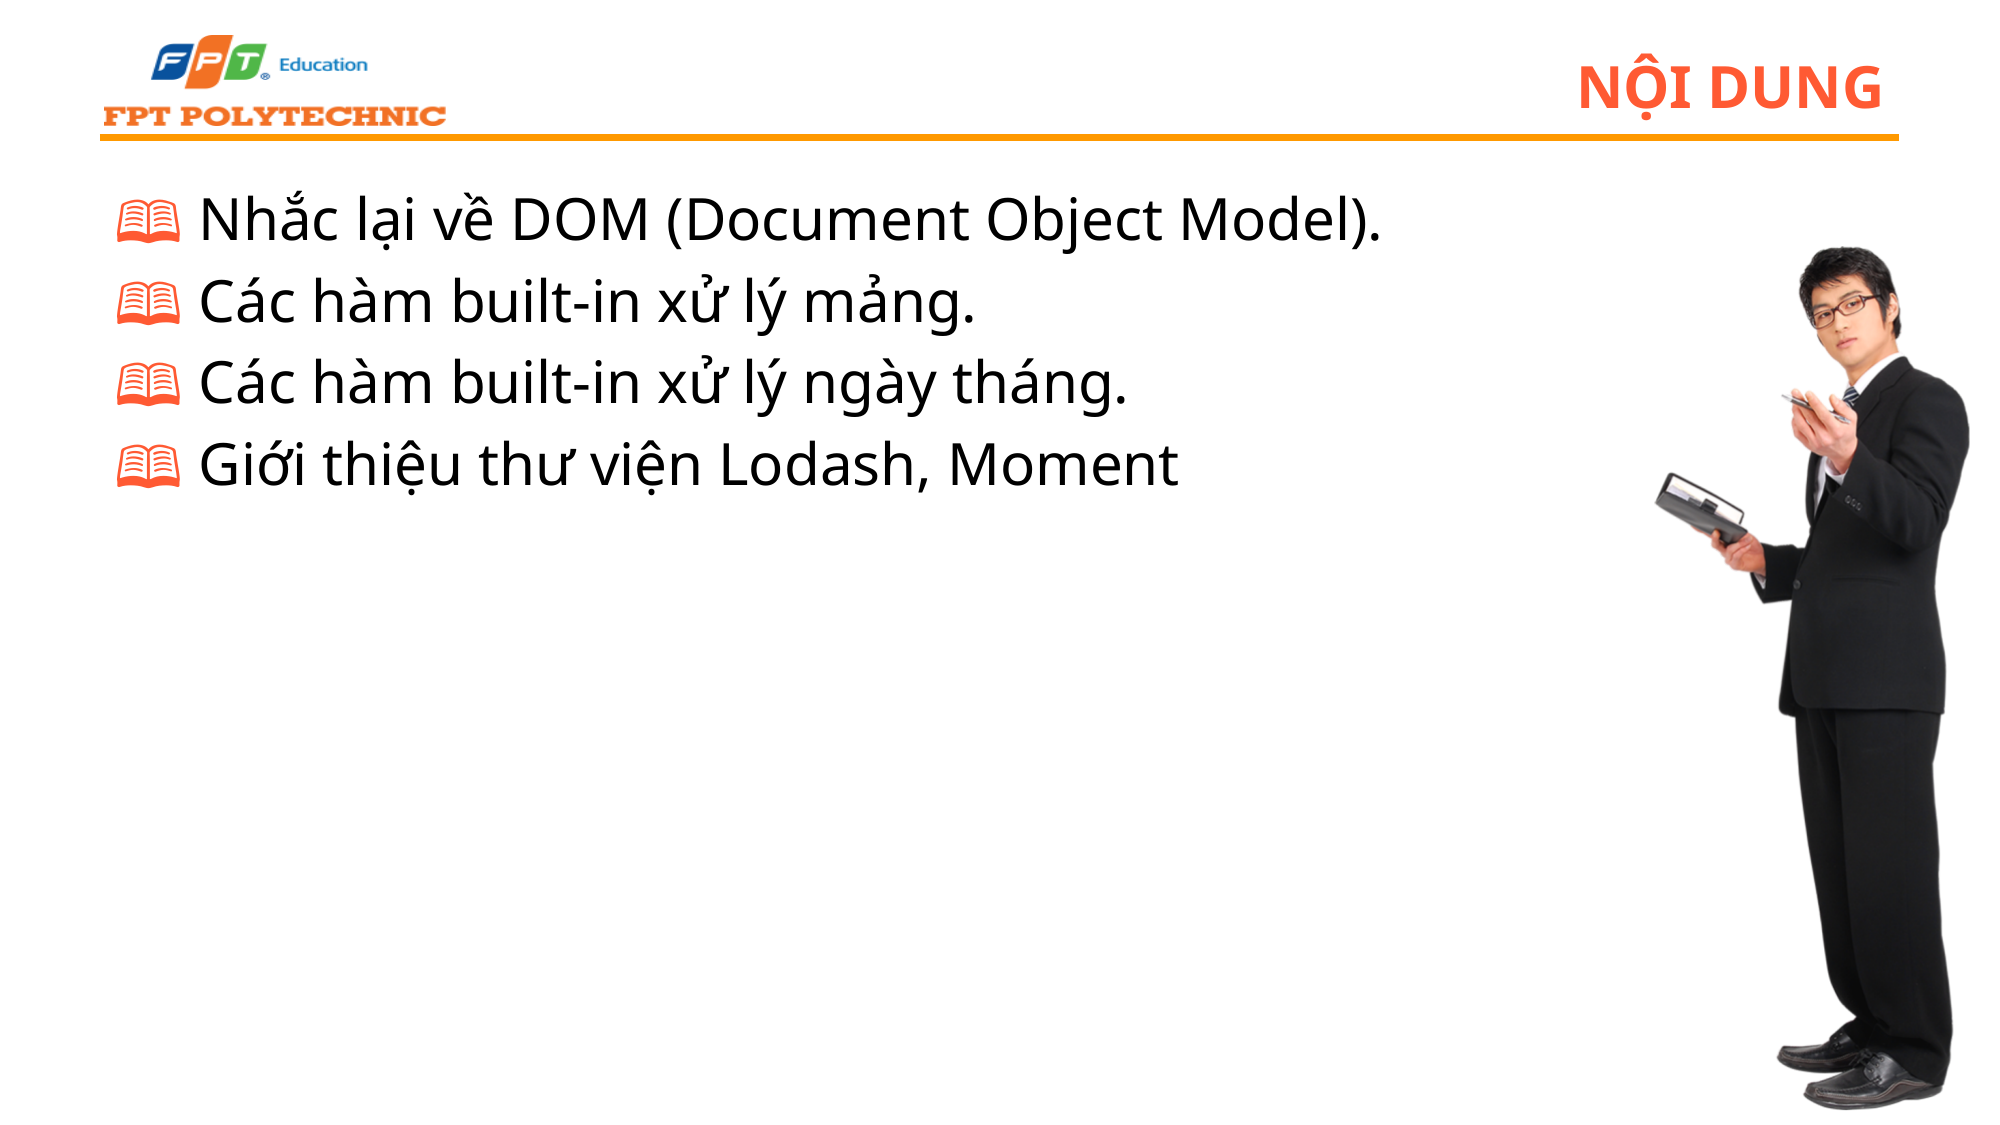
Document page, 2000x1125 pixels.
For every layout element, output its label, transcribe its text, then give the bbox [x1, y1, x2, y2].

title Nội dung [449, 45, 1900, 125]
list Nhắc lại về DOM (Document Object Model). Các hàm built-in xử lý mảng. Các hàm built-in xử lý ngày tháng. Giới thiệu thư viện Lodash, Moment [99, 174, 1900, 1038]
picture [104, 35, 450, 126]
picture [1624, 246, 2000, 1125]
